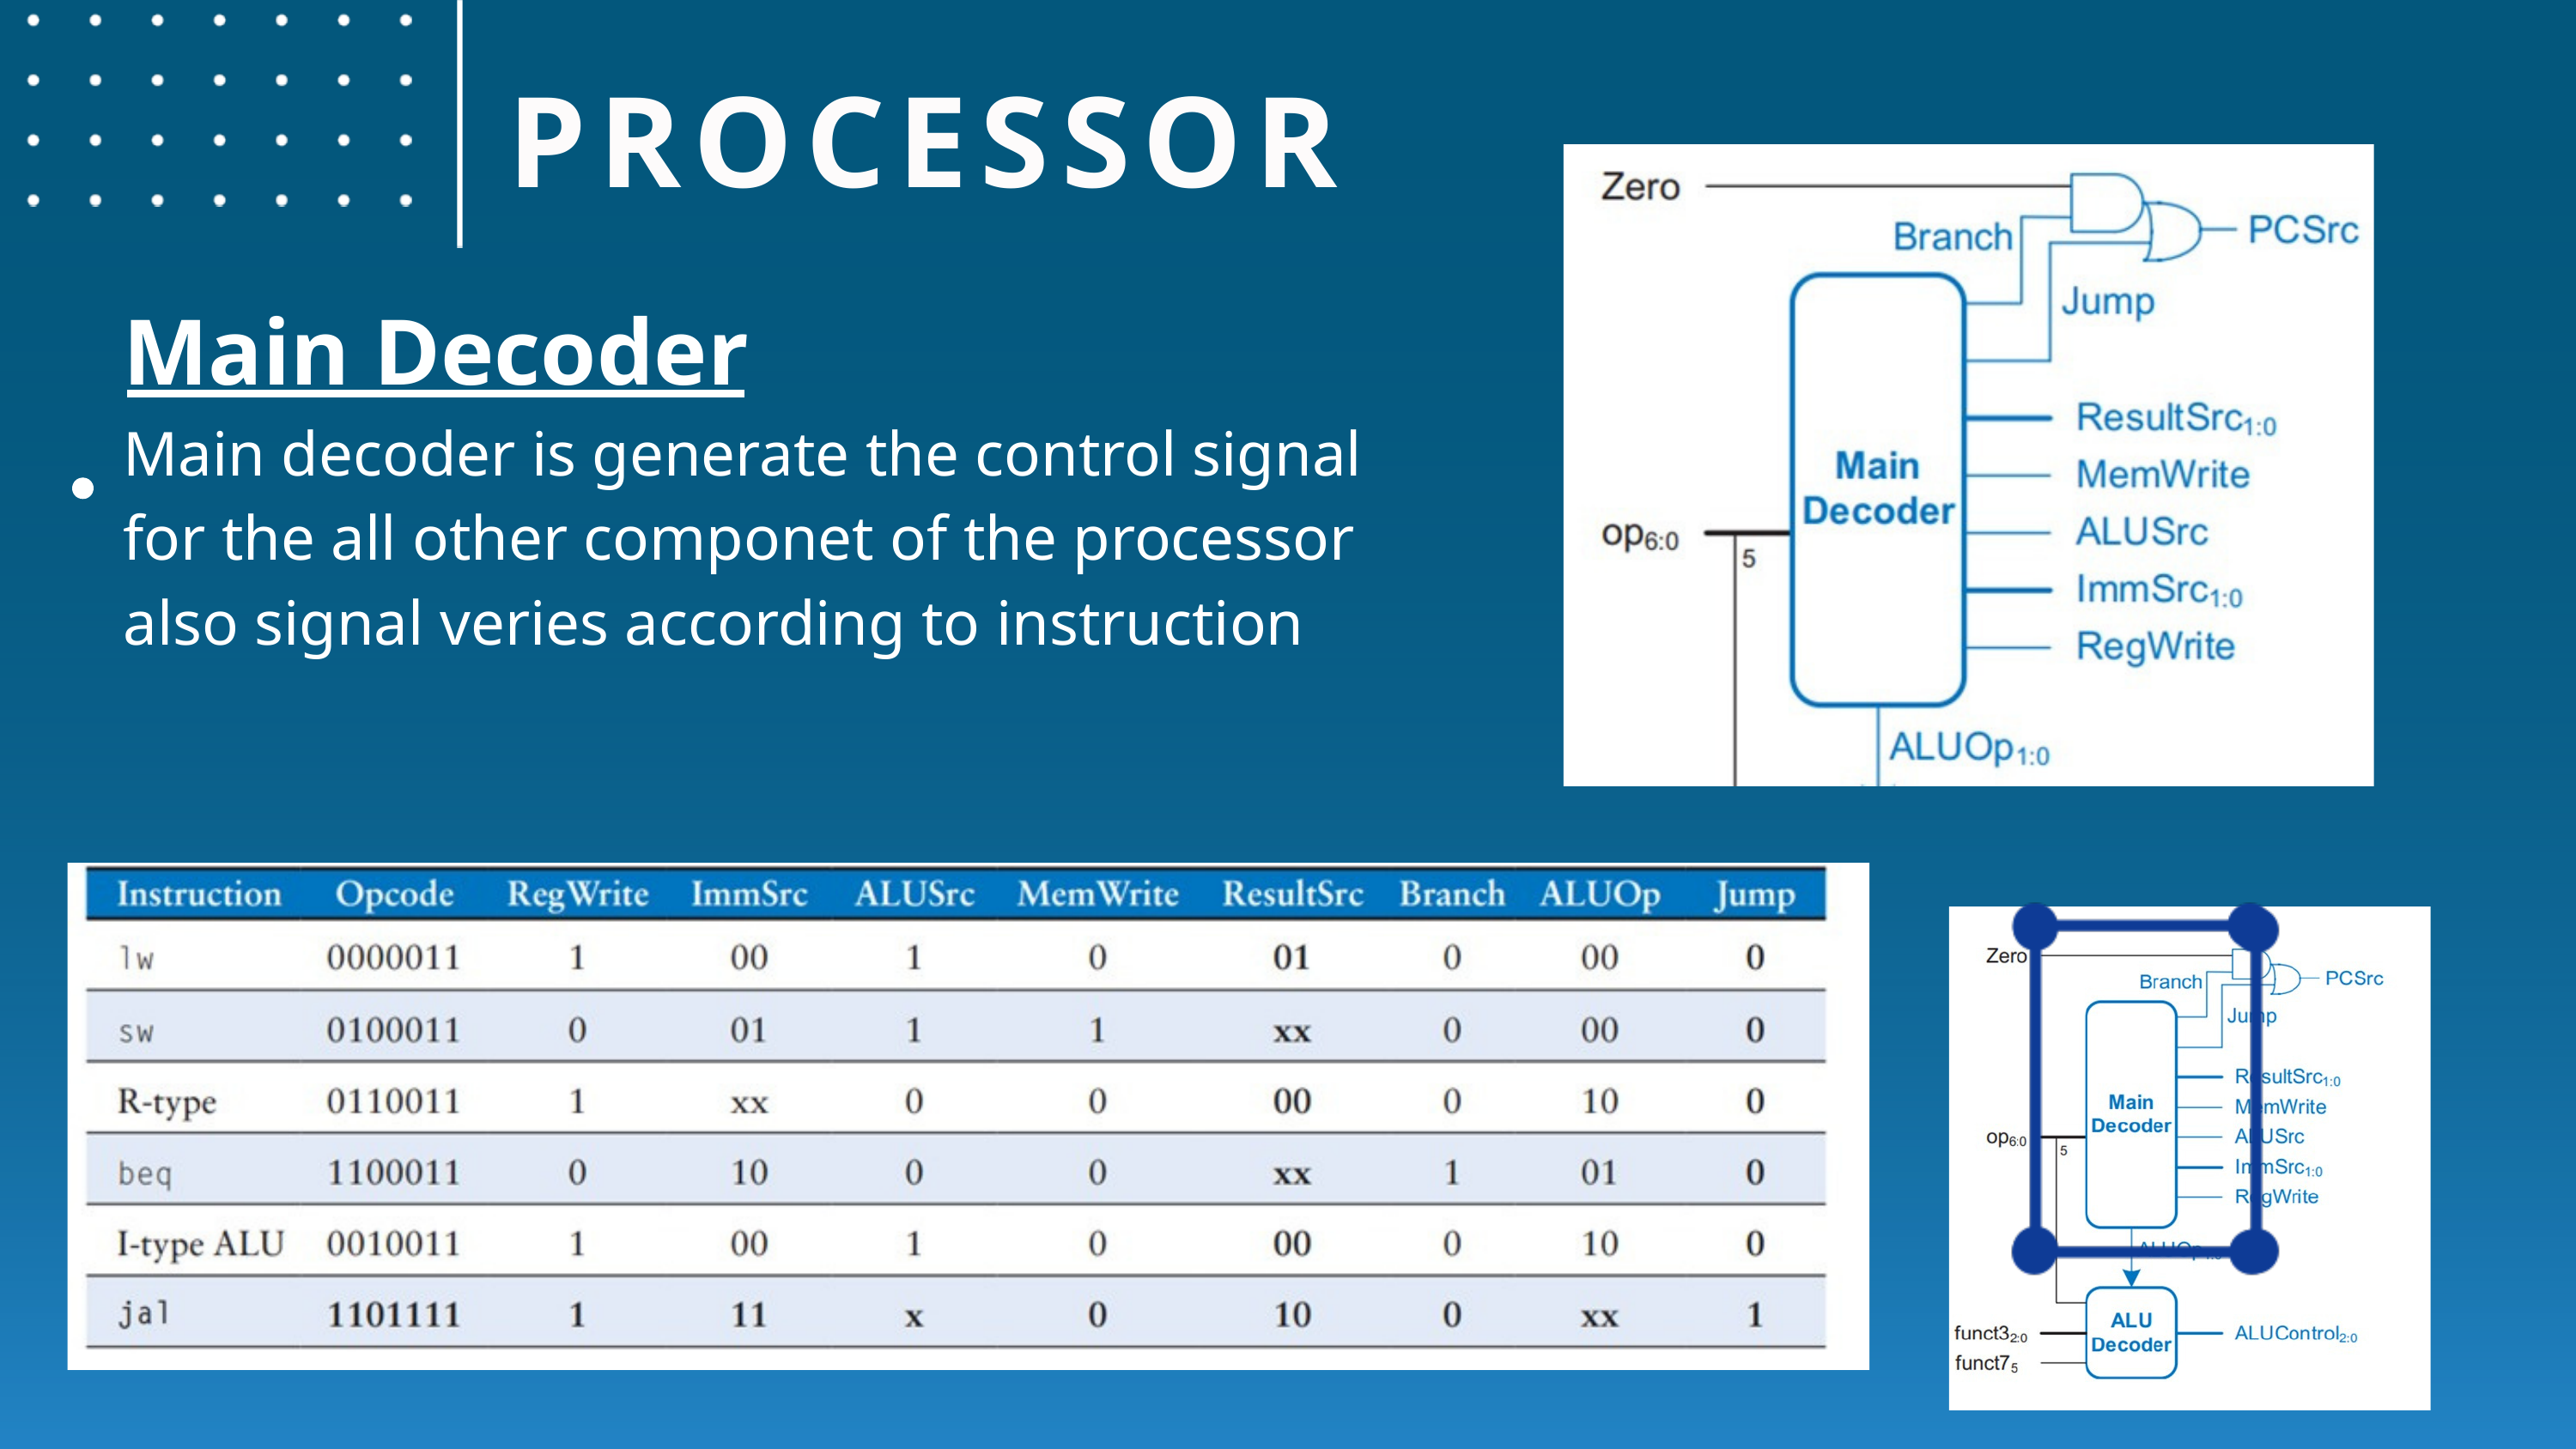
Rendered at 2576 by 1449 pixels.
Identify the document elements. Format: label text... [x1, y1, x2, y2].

text_box [457, 0, 463, 248]
text_box [67, 863, 1870, 1370]
text_box [2003, 894, 2288, 1284]
text_box [0, 0, 412, 207]
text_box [126, 389, 745, 398]
text_box [1563, 144, 2374, 786]
text_box PROCESSOR [507, 36, 1443, 213]
text_box Main Decoder Main decoder is generate the control signal for the all other componet of the processor also signal veries according to instruction [123, 276, 1445, 658]
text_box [71, 477, 94, 500]
text_box [1948, 906, 2431, 1410]
text_box [0, 0, 2576, 1449]
